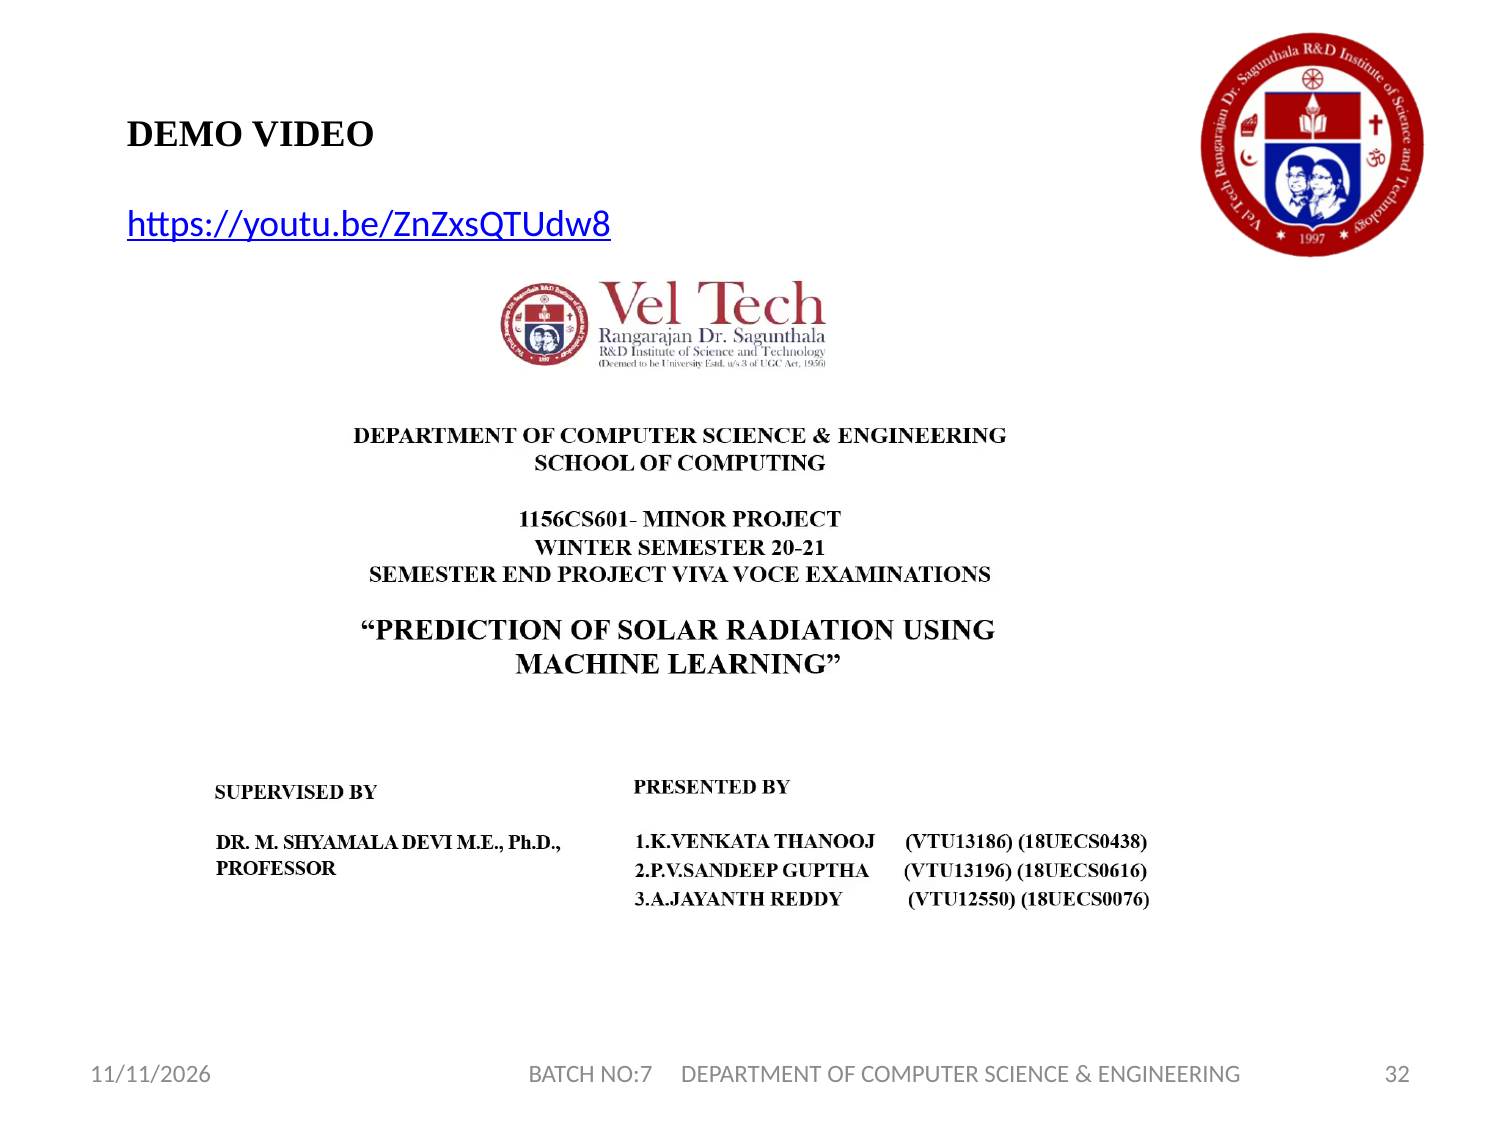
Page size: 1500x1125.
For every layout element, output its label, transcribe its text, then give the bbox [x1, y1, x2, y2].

footer BATCH NO:7 DEPARTMENT OF COMPUTER SCIENCE & ENGINEERING [512, 1042, 1074, 1103]
slide_number 32 [1074, 1042, 1425, 1103]
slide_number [75, 1042, 425, 1103]
picture [1200, 32, 1425, 258]
text_box DEMO VIDEO https://youtu.be/ZnZxsQTUdw8 [112, 101, 863, 297]
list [147, 219, 1180, 963]
